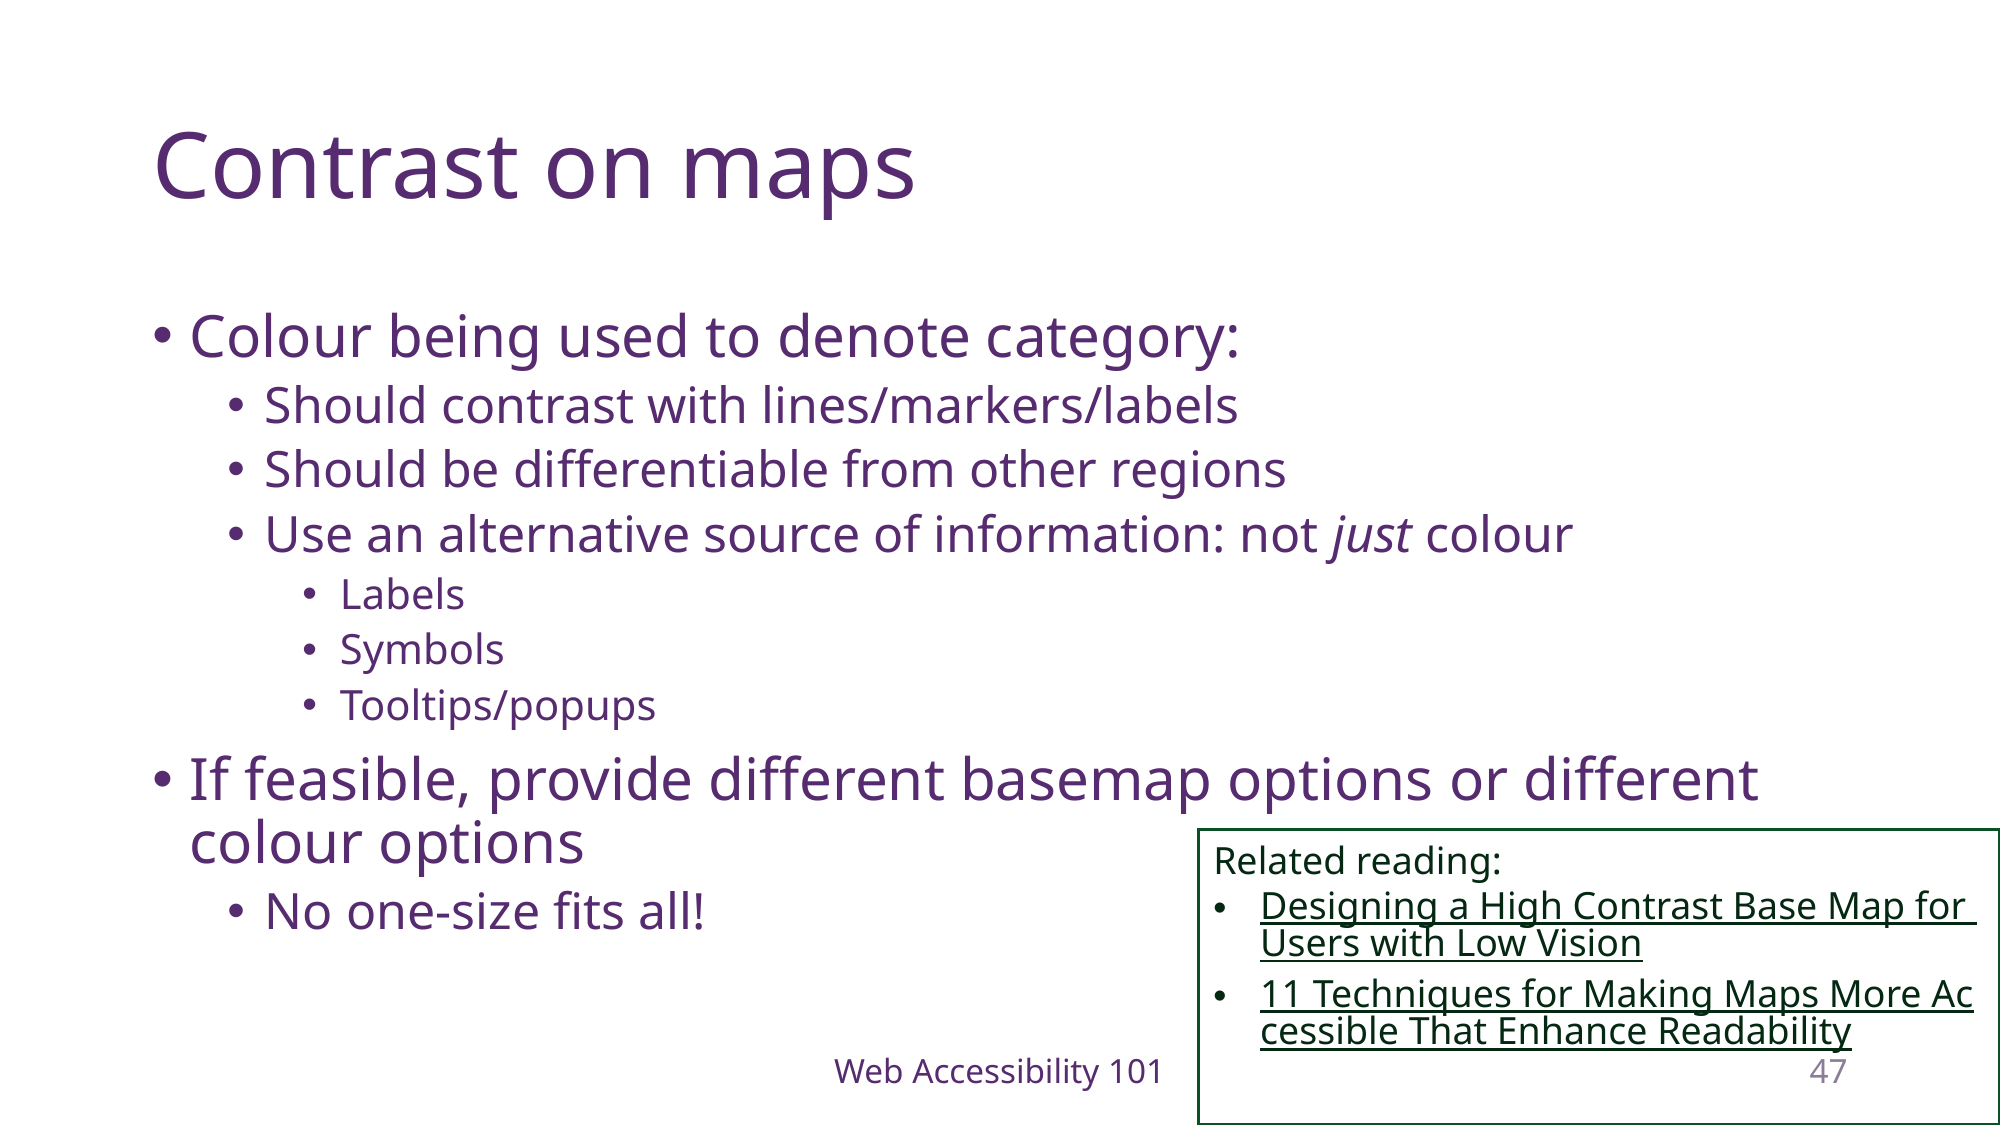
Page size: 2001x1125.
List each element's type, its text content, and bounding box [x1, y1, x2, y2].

list Colour being used to denote category: Should contrast with lines/markers/labels Should be differentiable from other regions Use an alternative source of information: not just colour Labels Symbols Tooltips/popups If feasible, provide different basemap options or different colour options No one-size fits all! [137, 299, 1863, 1014]
text_box Related reading: Designing a High Contrast Base Map for Users with Low Vision 11 Techniques for Making Maps More Accessible That Enhance Readability [1197, 828, 2000, 1125]
title Contrast on maps [137, 59, 1863, 278]
footer Web Accessibility 101 [662, 1042, 1197, 1103]
